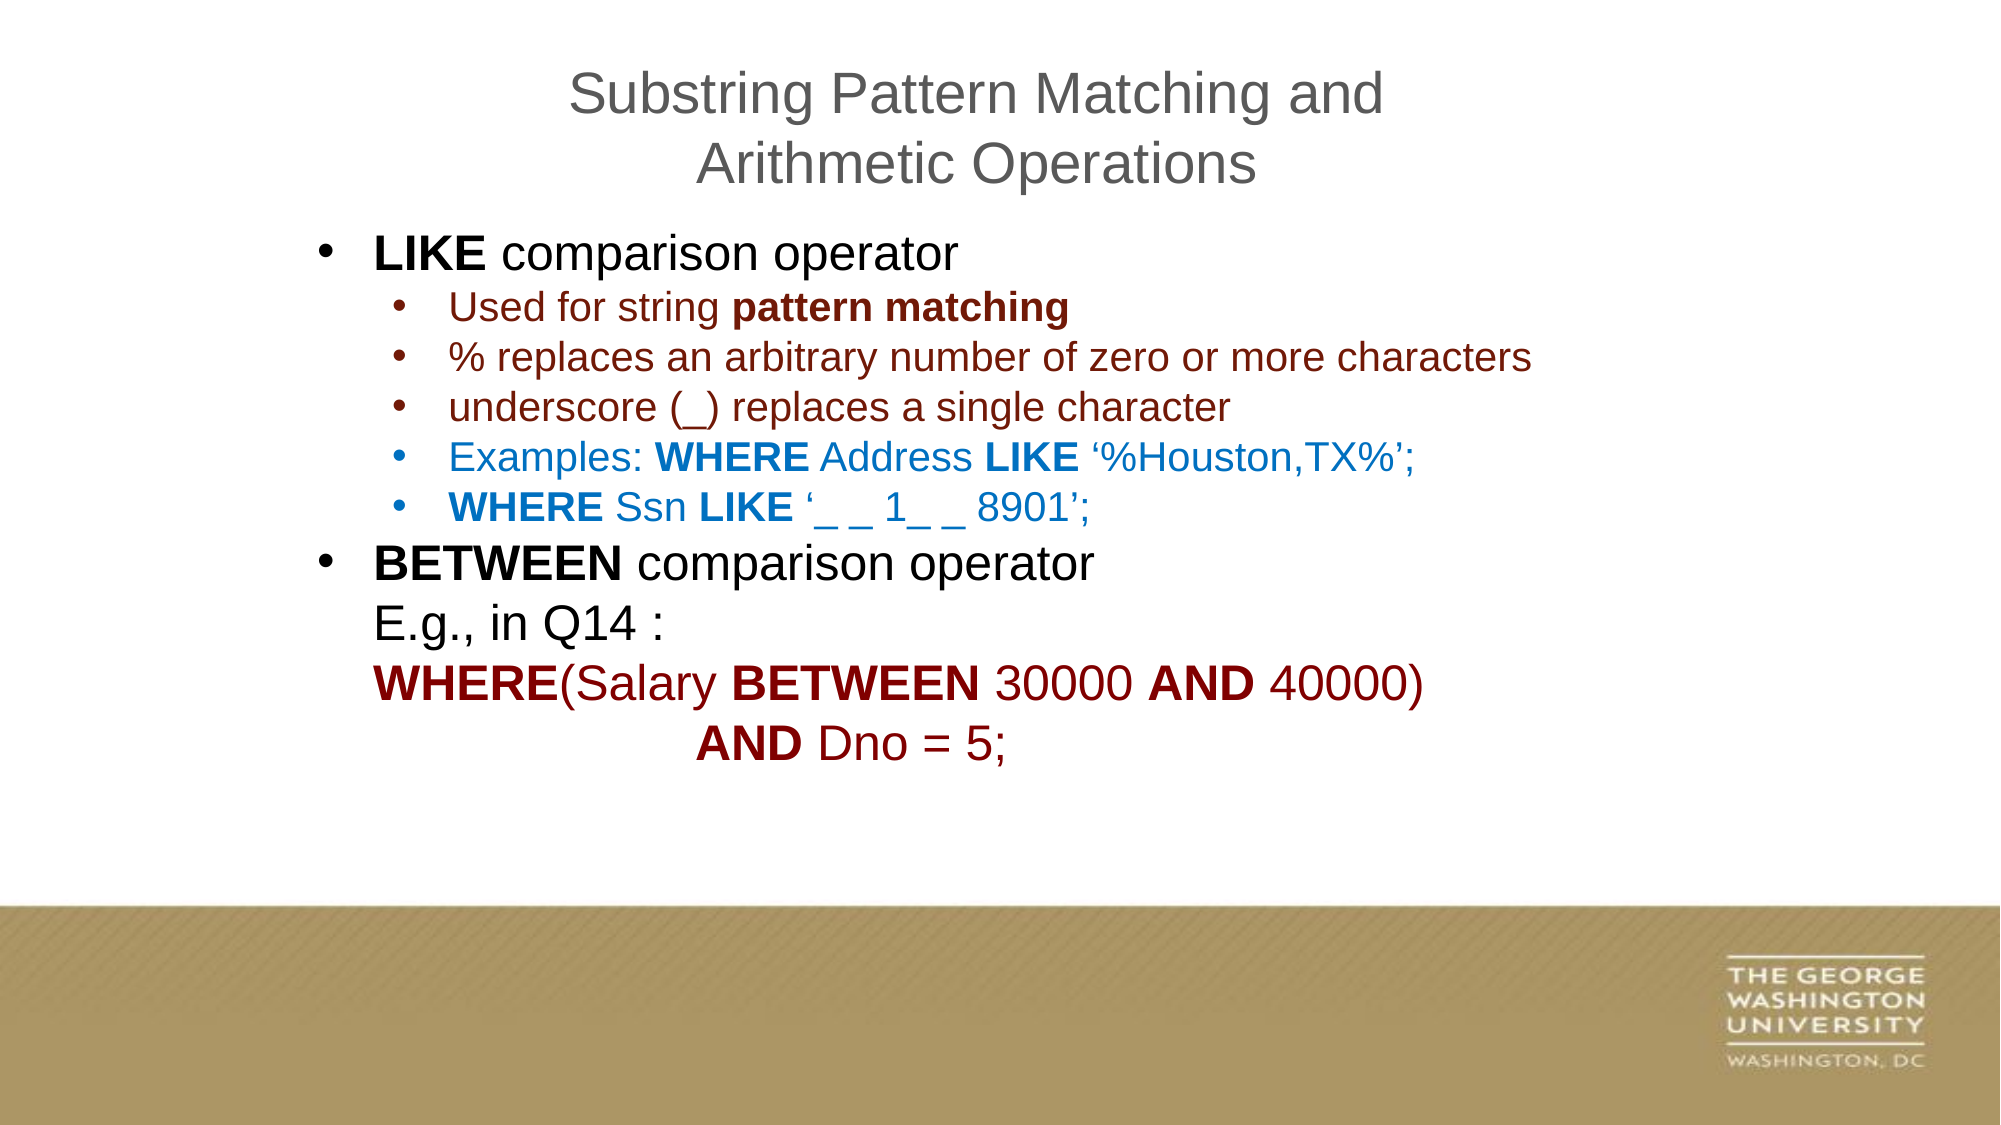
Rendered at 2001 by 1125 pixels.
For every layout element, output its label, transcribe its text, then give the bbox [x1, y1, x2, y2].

picture [0, 0, 2000, 1125]
text_box LIKE comparison operator Used for string pattern matching % replaces an arbitrary number of zero or more characters underscore (_) replaces a single character Examples: WHERE Address LIKE ‘%Houston,TX%’; WHERE Ssn LIKE ‘_ _ 1_ _ 8901’; BETWEEN comparison operator E.g., in Q14 : WHERE(Salary BETWEEN 30000 AND 40000) AND Dno = 5; [302, 212, 1665, 828]
title Substring Pattern Matching and Arithmetic Operations [422, 47, 1533, 200]
